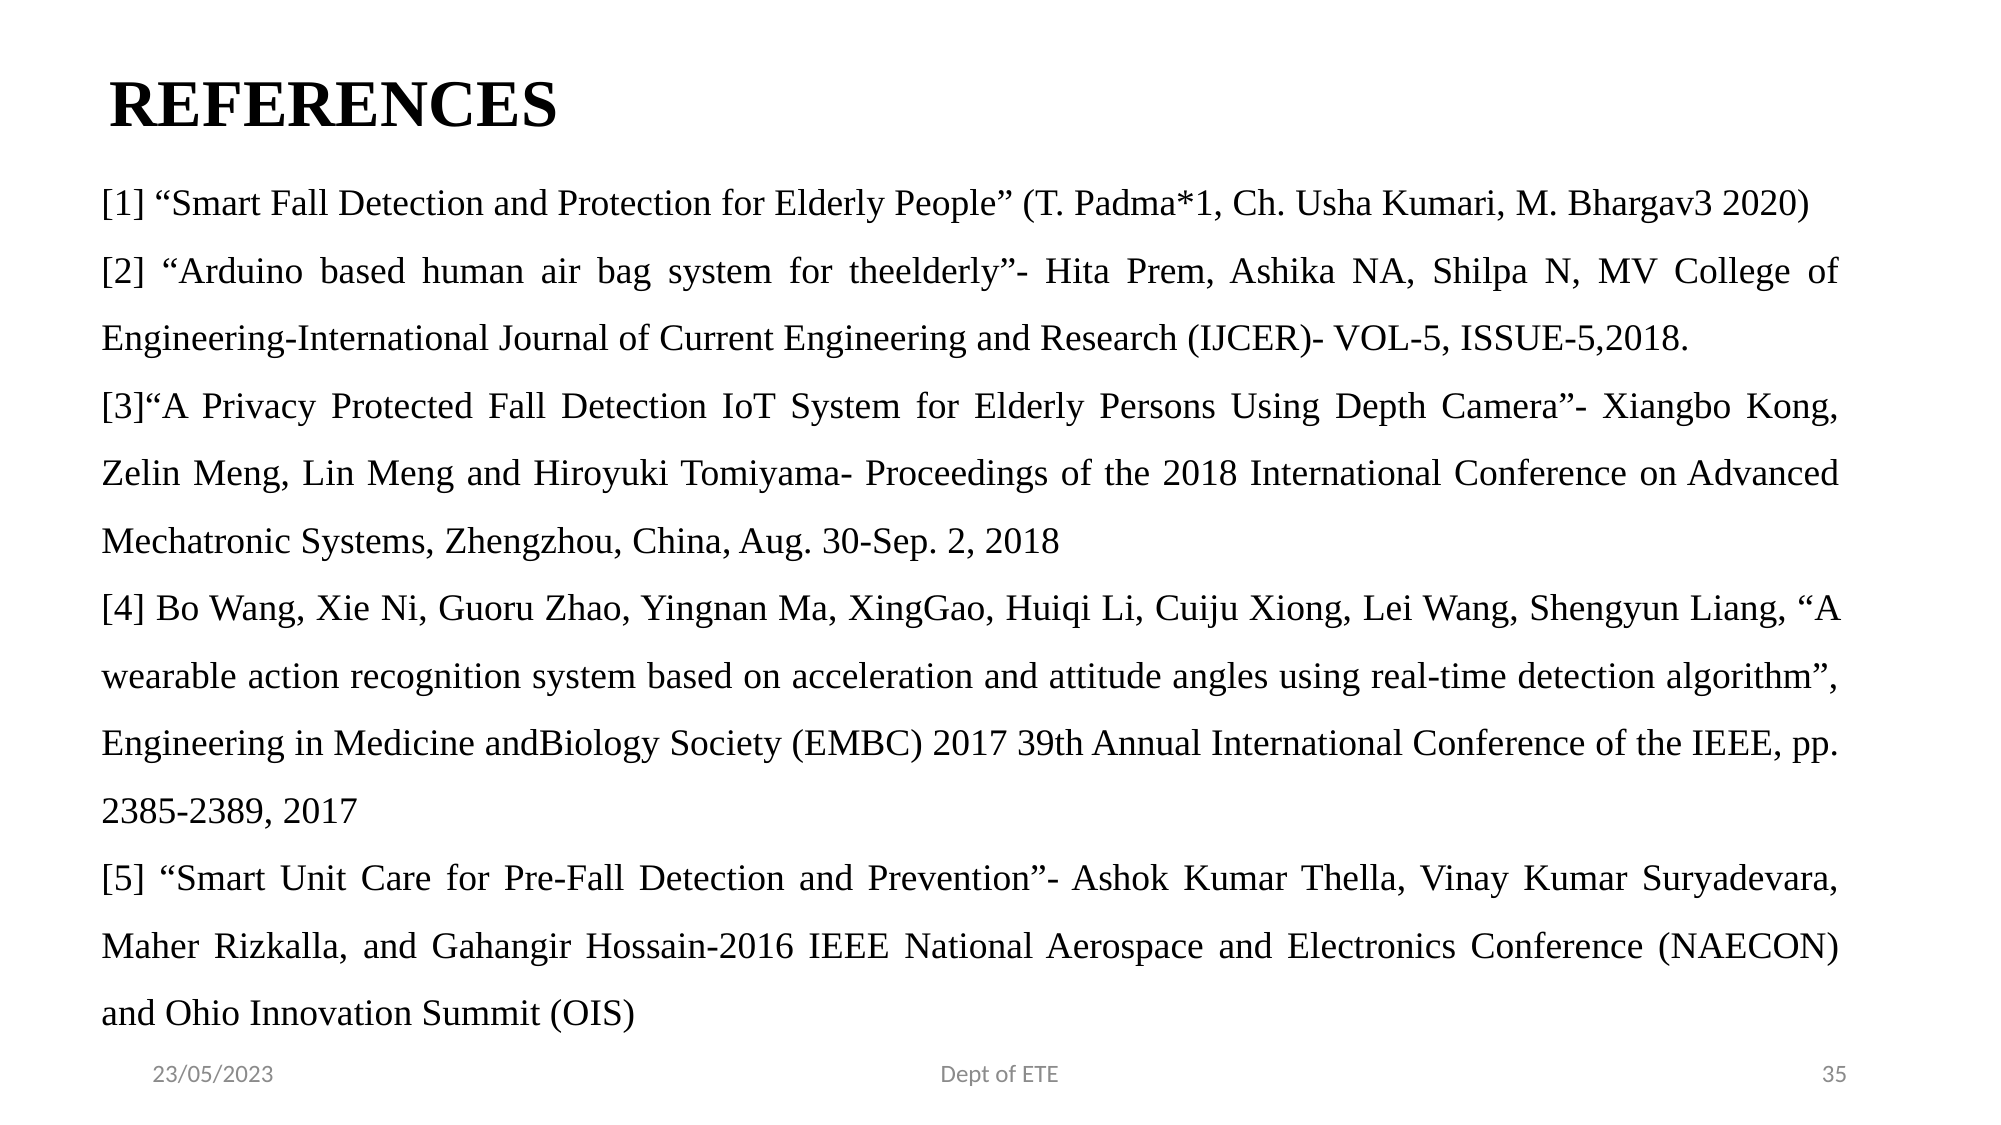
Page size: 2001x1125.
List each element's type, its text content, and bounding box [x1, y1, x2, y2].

footer Dept of ETE [662, 1042, 1338, 1103]
text_box REFERENCES [95, 52, 1080, 148]
slide_number 35 [1412, 1042, 1863, 1103]
text_box [1] “Smart Fall Detection and Protection for Elderly People” (T. Padma*1, Ch. Usha Kumari, M. Bhargav3 2020) [2] “Arduino based human air bag system for theelderly”- Hita Prem, Ashika NA, Shilpa N, MV College of Engineering-International Journal of Current Engineering and Research (IJCER)- VOL-5, ISSUE-5,2018. [3]“A Privacy Protected Fall Detection IoT System for Elderly Persons Using Depth Camera”- Xiangbo Kong, Zelin Meng, Lin Meng and Hiroyuki Tomiyama- Proceedings of the 2018 International Conference on Advanced Mechatronic Systems, Zhengzhou, China, Aug. 30-Sep. 2, 2018 [4] Bo Wang, Xie Ni, Guoru Zhao, Yingnan Ma, XingGao, Huiqi Li, Cuiju Xiong, Lei Wang, Shengyun Liang, “A wearable action recognition system based on acceleration and attitude angles using real-time detection algorithm”, Engineering in Medicine andBiology Society (EMBC) 2017 39th Annual International Conference of the IEEE, pp. 2385-2389, 2017 [5] “Smart Unit Care for Pre-Fall Detection and Prevention”- Ashok Kumar Thella, Vinay Kumar Suryadevara, Maher Rizkalla, and Gahangir Hossain-2016 IEEE National Aerospace and Electronics Conference (NAECON) and Ohio Innovation Summit (OIS) [86, 148, 1857, 1041]
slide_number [137, 1042, 588, 1103]
